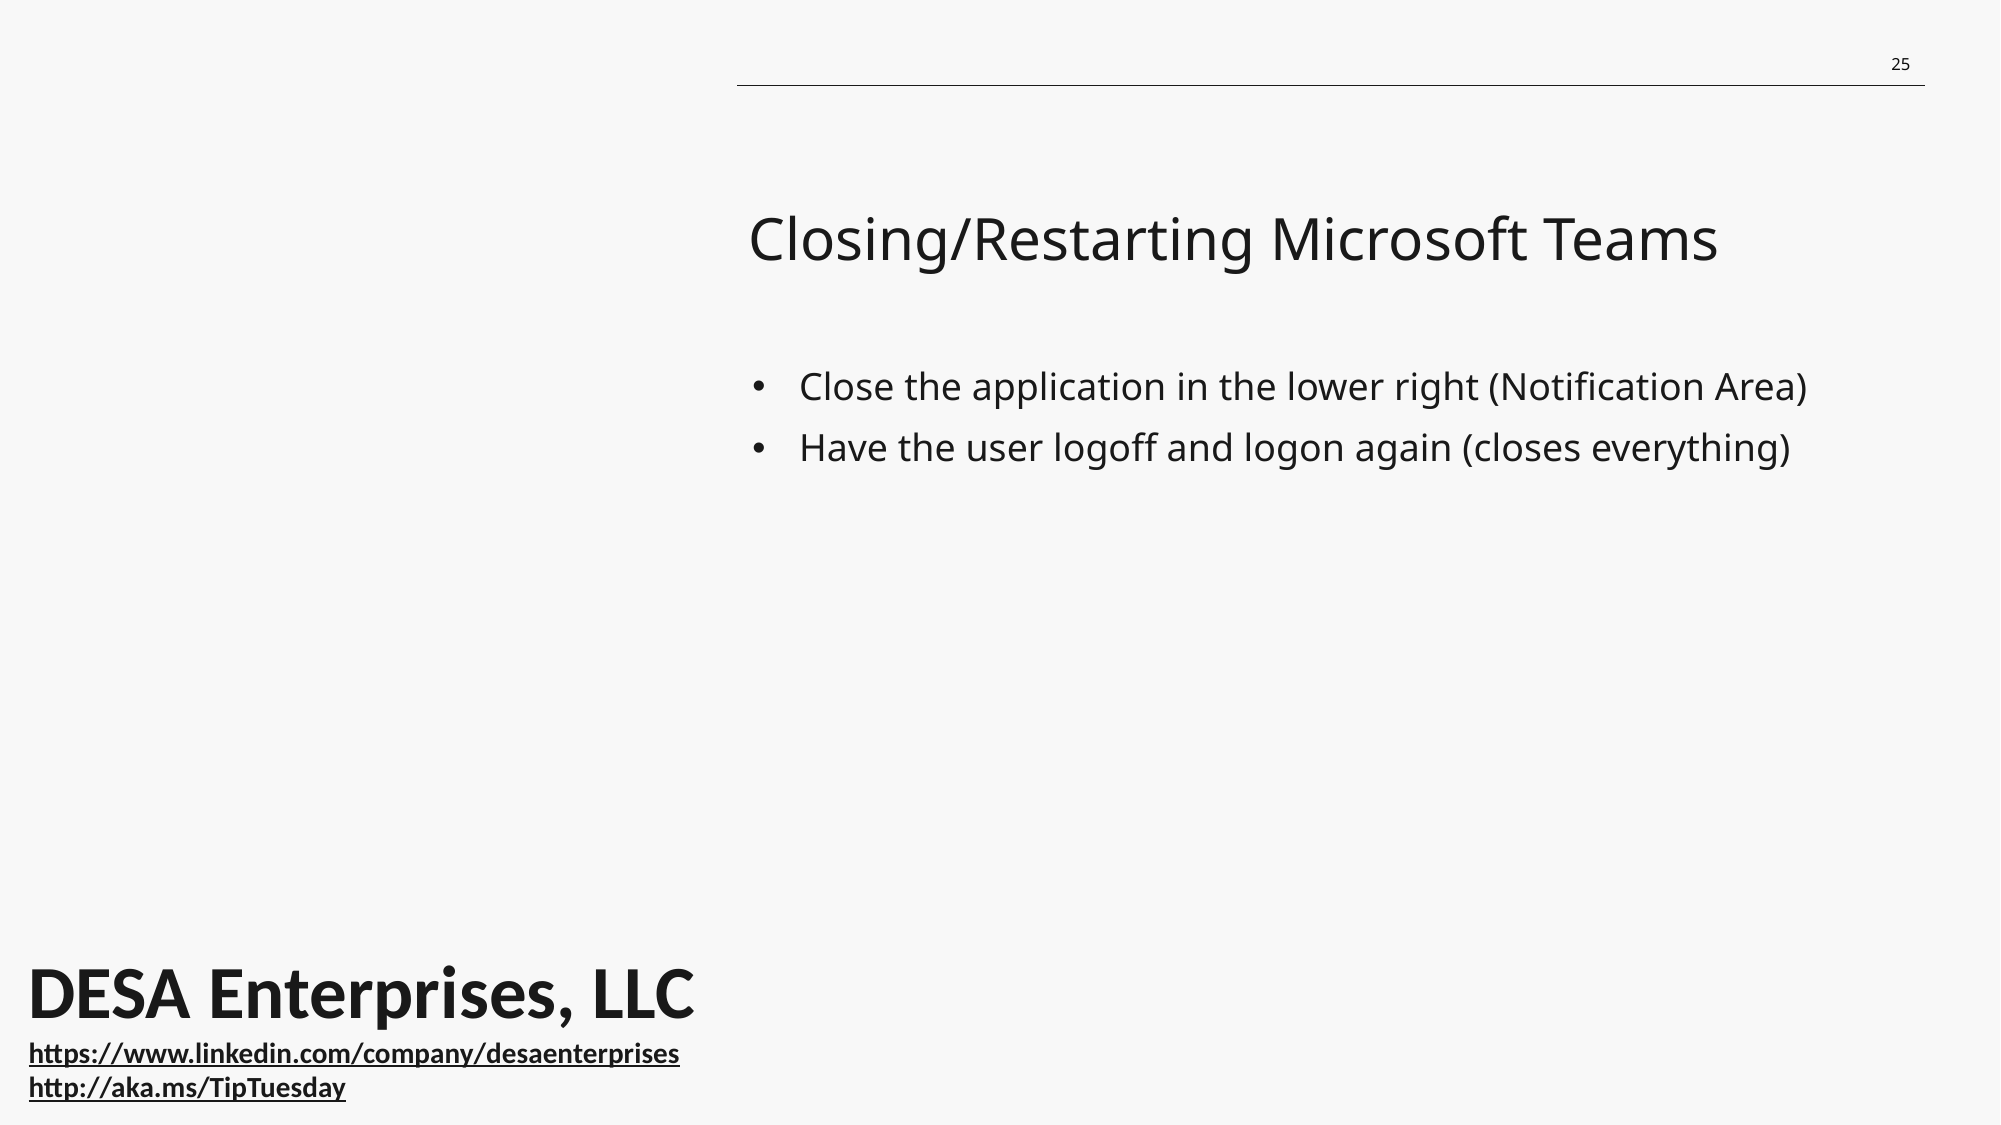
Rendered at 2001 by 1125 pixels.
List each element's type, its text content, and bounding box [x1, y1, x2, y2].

text_box DESA Enterprises, LLC https://www.linkedin.com/company/desaenterprises http://aka.ms/TipTuesday [13, 936, 164, 1087]
slide_number 25 [1713, 46, 1926, 84]
list Close the application in the lower right (Notification Area) Have the user logoff and logon again (closes everything) [737, 360, 1926, 1008]
title Closing/Restarting Microsoft Teams [733, 181, 1926, 303]
